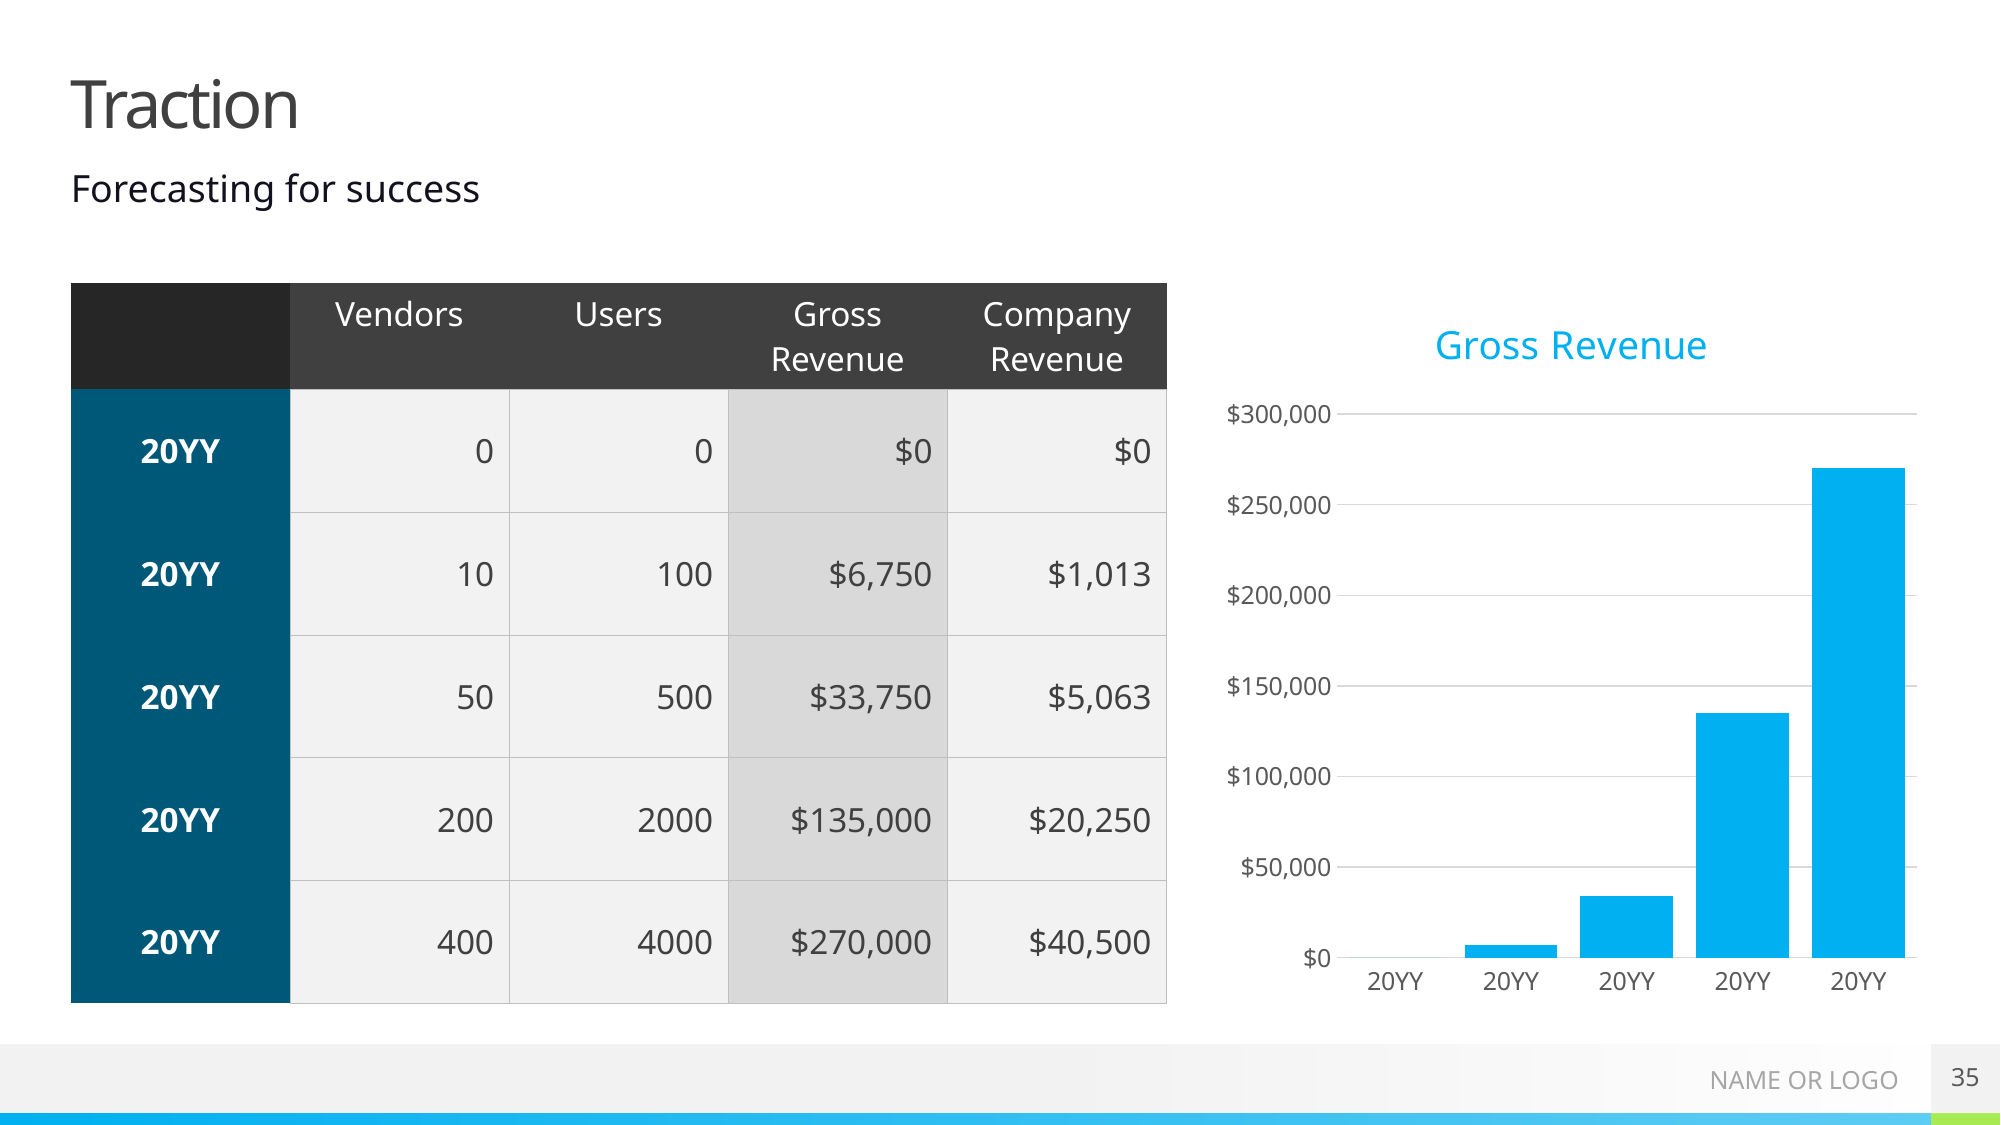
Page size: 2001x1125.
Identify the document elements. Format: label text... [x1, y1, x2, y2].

table_cell $6,750 [729, 513, 947, 635]
table_header Company Revenue [947, 283, 1167, 389]
table_header Users [509, 283, 728, 389]
table_header [71, 283, 290, 389]
title Traction [70, 70, 1932, 142]
chart [1212, 283, 1931, 1013]
table_header Vendors [290, 283, 509, 389]
slide_number 35 [1931, 1044, 2000, 1114]
table_cell 0 [510, 390, 728, 512]
table_cell $270,000 [729, 881, 947, 1003]
table_header Gross Revenue [728, 283, 947, 389]
table_cell $40,500 [948, 881, 1166, 1003]
table_cell 20YY [71, 512, 290, 635]
table_cell $0 [729, 390, 947, 512]
table_cell 200 [291, 758, 509, 880]
table_cell 20YY [71, 635, 290, 758]
table_cell $0 [948, 390, 1166, 512]
table_cell 400 [291, 881, 509, 1003]
table_cell 10 [291, 513, 509, 635]
table_cell $1,013 [948, 513, 1166, 635]
table_cell 500 [510, 636, 728, 757]
table_cell $135,000 [729, 758, 947, 880]
table_cell $33,750 [729, 636, 947, 757]
table_cell $20,250 [948, 758, 1166, 880]
list Forecasting for success [70, 165, 1931, 225]
table_cell 50 [291, 636, 509, 757]
table_cell 100 [510, 513, 728, 635]
table_cell 20YY [71, 758, 290, 881]
table_cell 2000 [510, 758, 728, 880]
table_cell 20YY [71, 389, 290, 512]
table_cell 0 [291, 390, 509, 512]
table_cell 20YY [71, 881, 290, 1003]
table_cell $5,063 [948, 636, 1166, 757]
table_cell 4000 [510, 881, 728, 1003]
